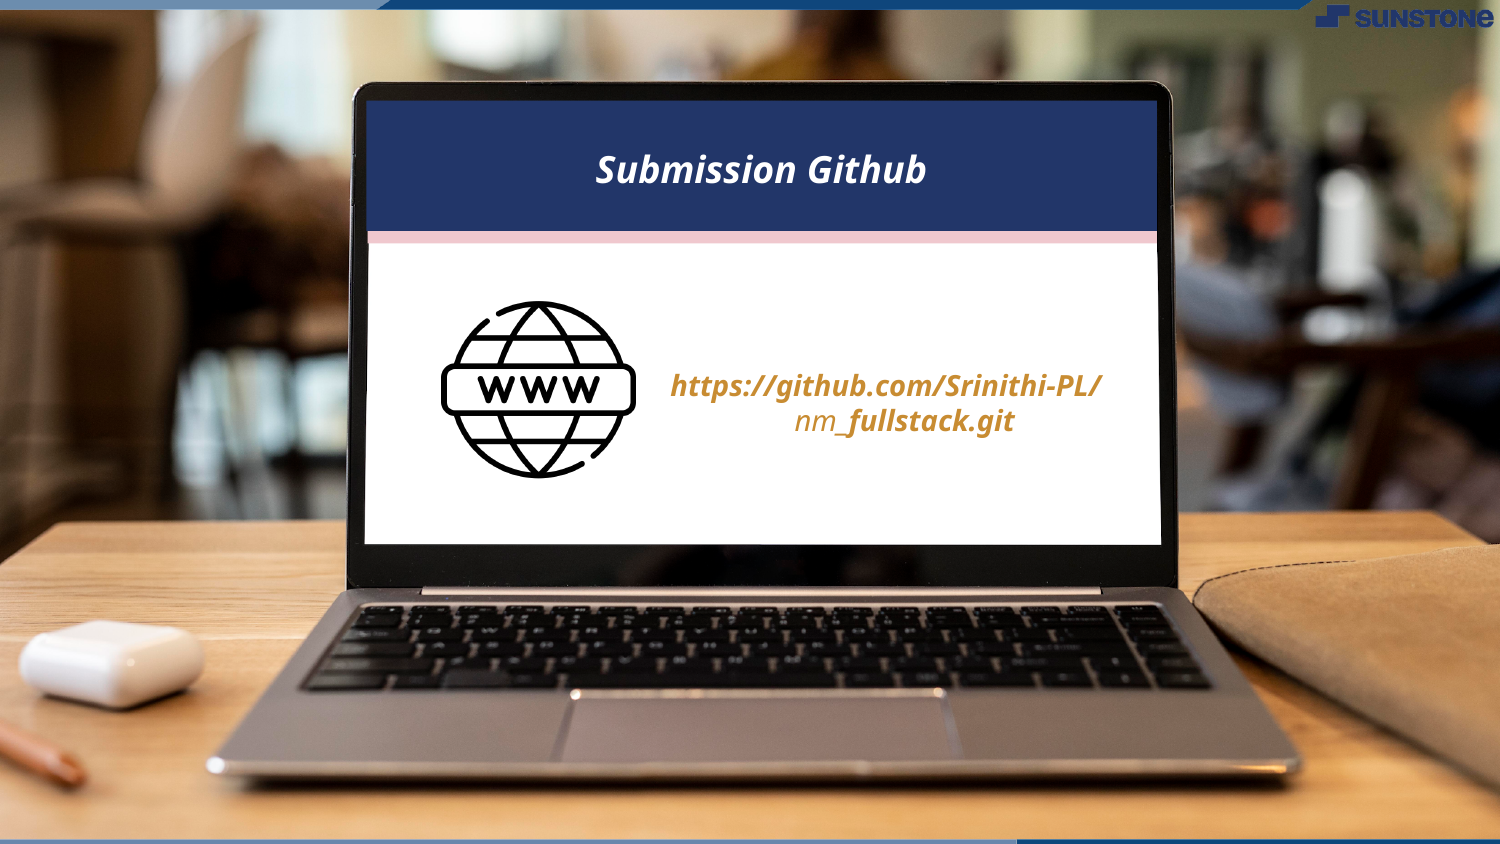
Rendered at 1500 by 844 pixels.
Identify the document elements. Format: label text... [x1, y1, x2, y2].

picture [0, 0, 1500, 844]
list Submission Github [432, 131, 1091, 206]
list https://github.com/Srinithi-PL/nm_fullstack.git [590, 313, 1145, 492]
